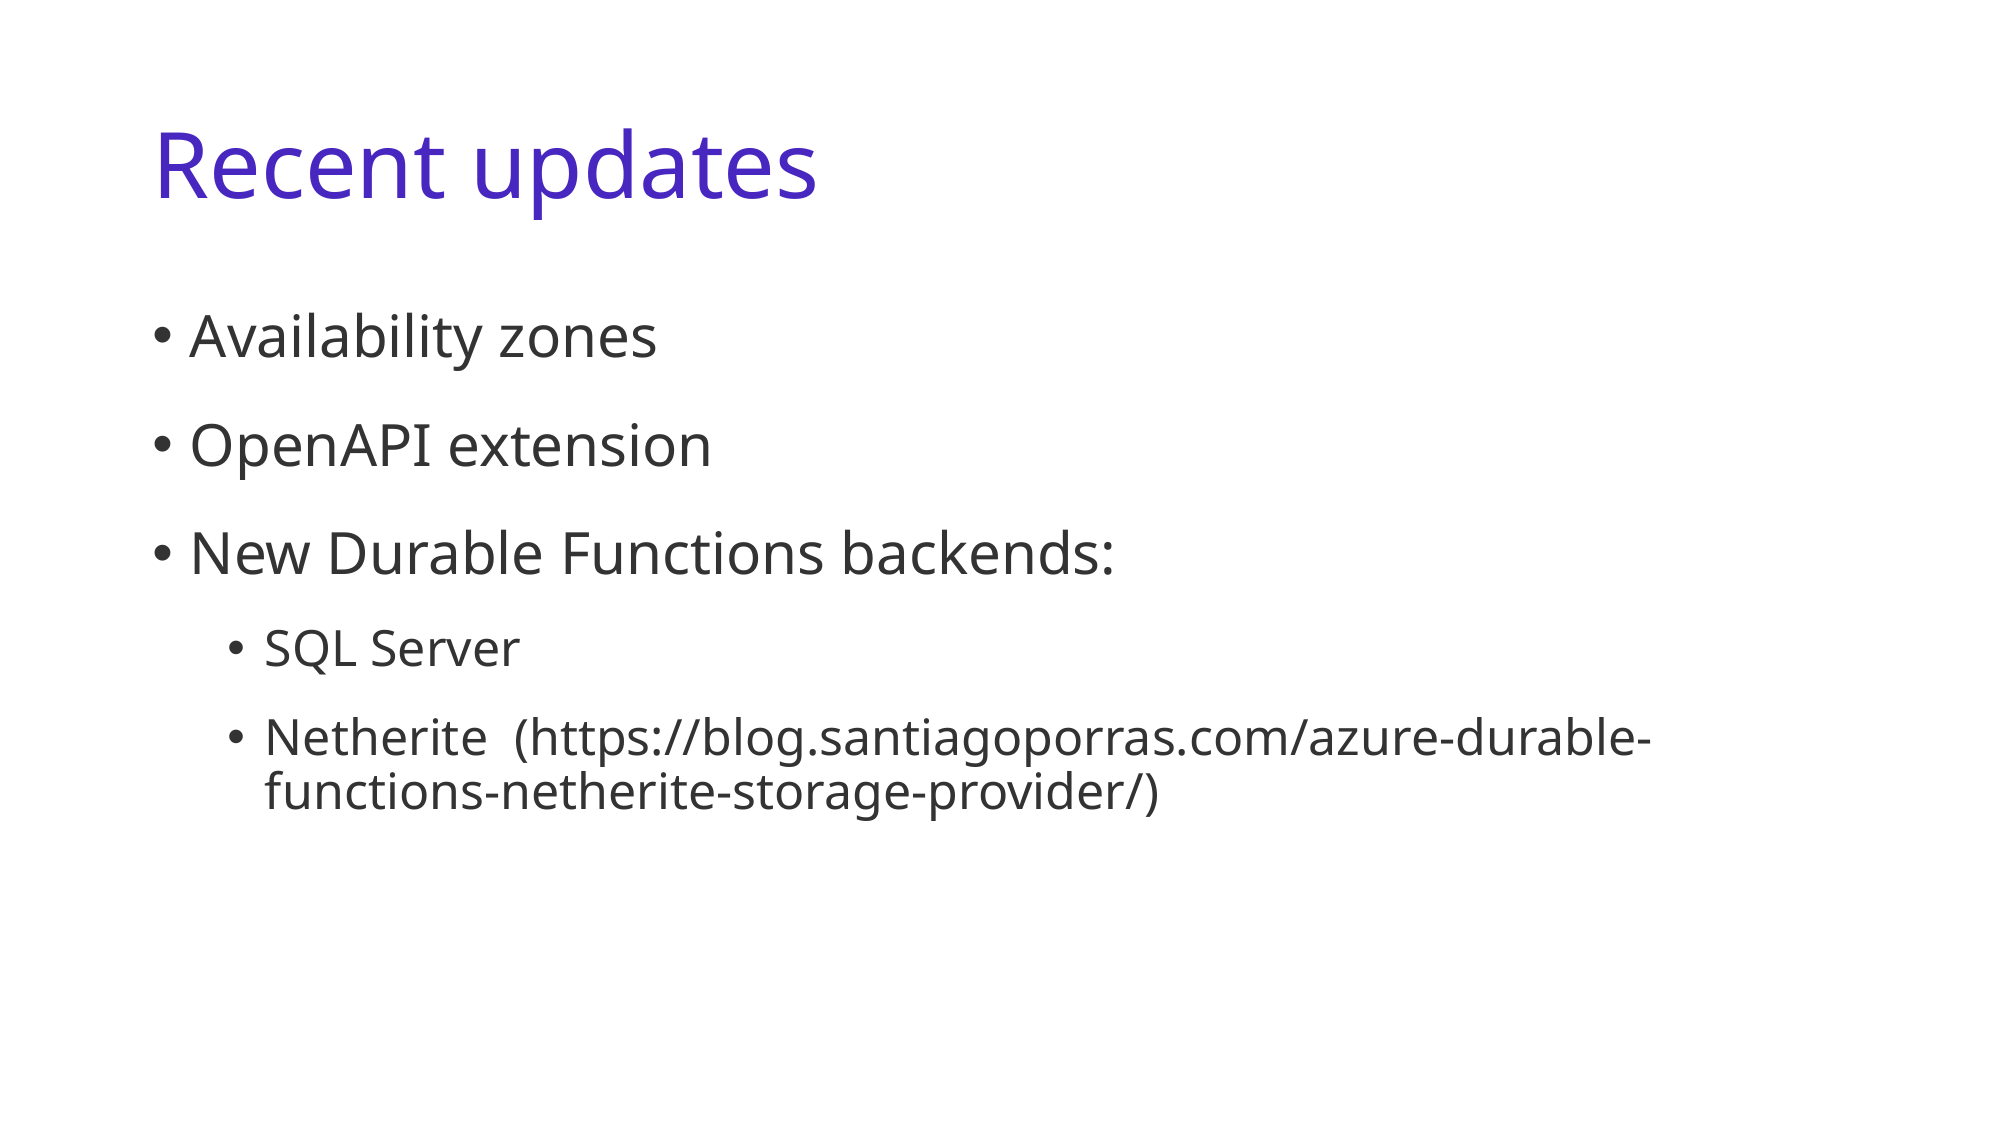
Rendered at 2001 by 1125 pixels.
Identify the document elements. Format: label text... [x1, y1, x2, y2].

title Recent updates [137, 59, 1863, 278]
list Availability zones OpenAPI extension New Durable Functions backends: SQL Server Netherite (https://blog.santiagoporras.com/azure-durable-functions-netherite-storage-provider/) [137, 299, 1863, 1014]
